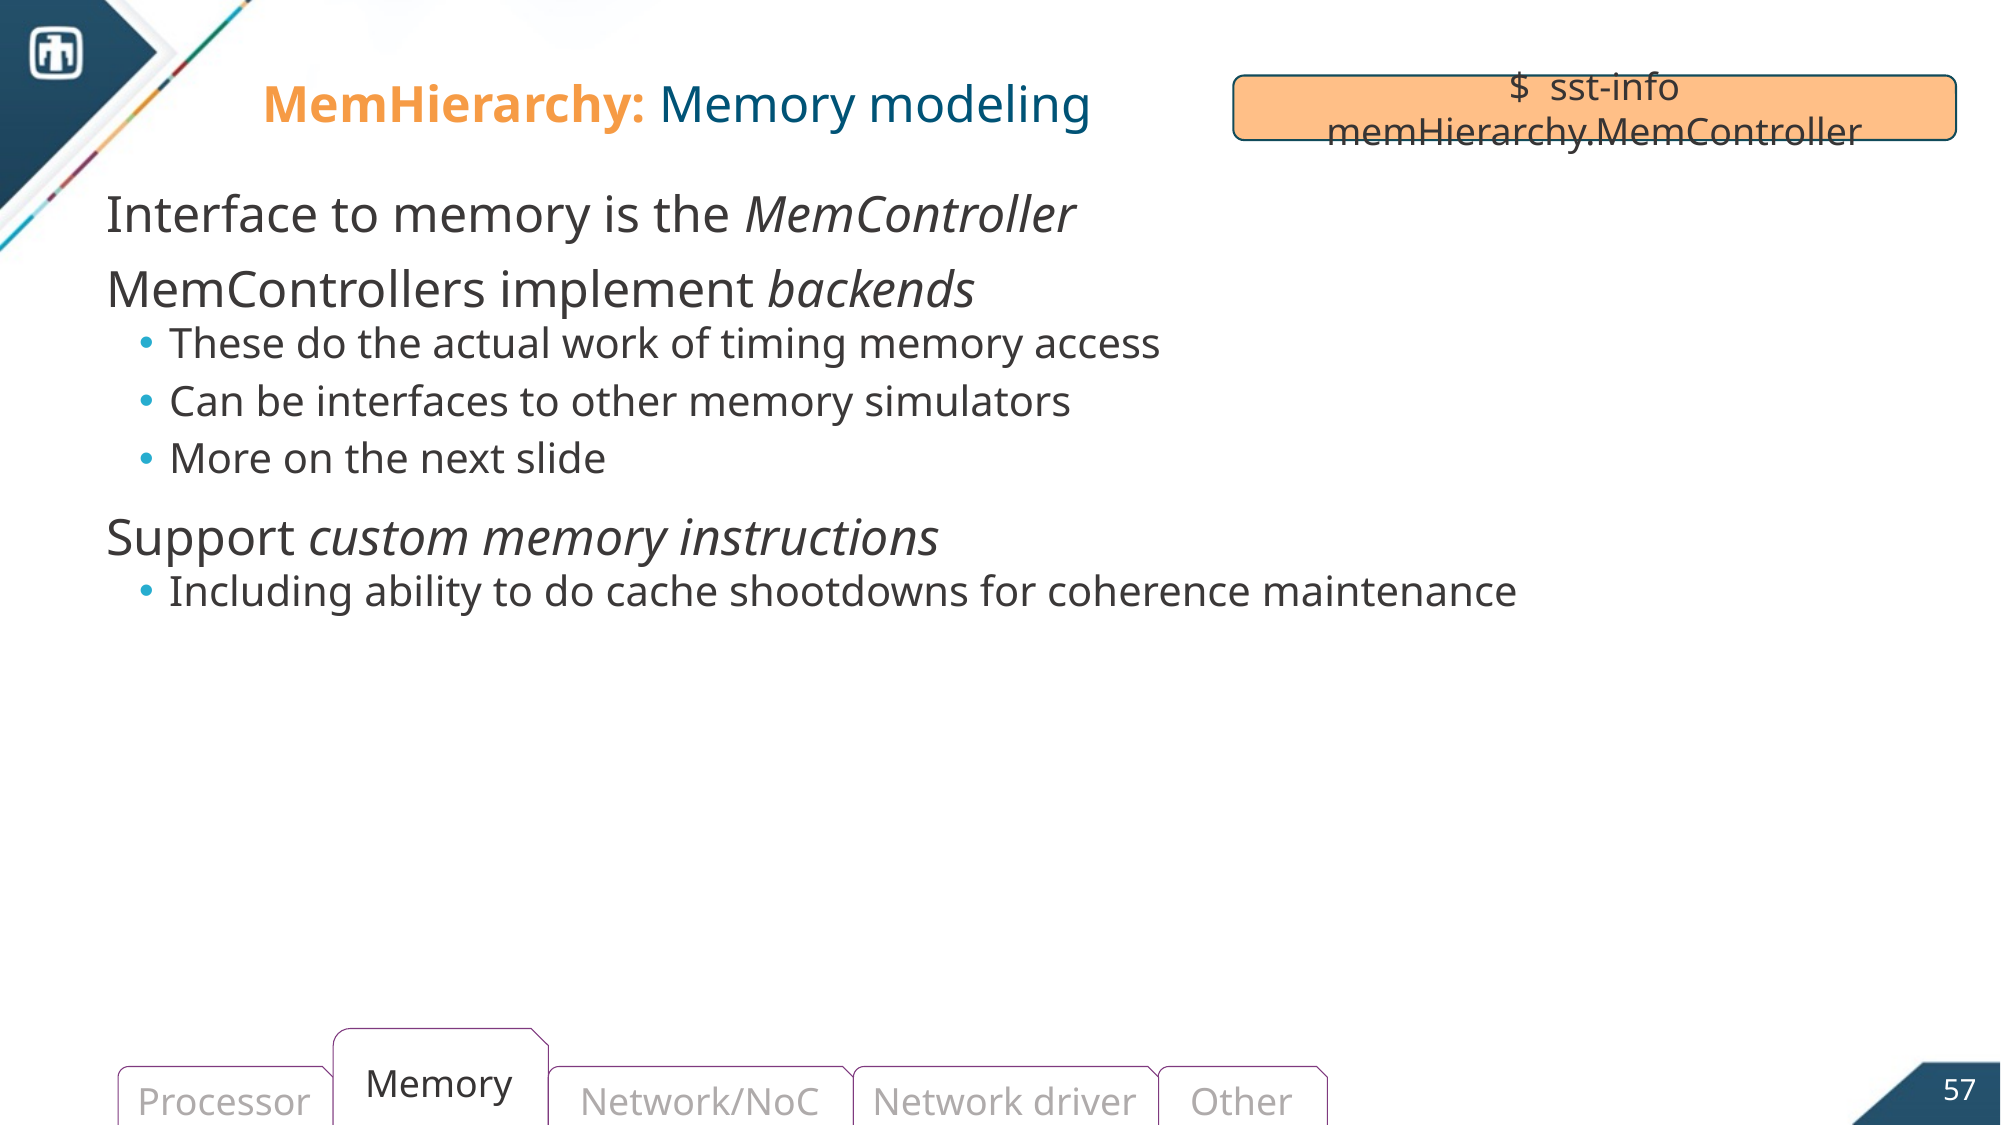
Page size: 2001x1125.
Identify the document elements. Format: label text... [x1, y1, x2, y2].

picture [0, 0, 2001, 1125]
text_box Network/NoC [547, 1065, 853, 1125]
title MemHierarchy: Memory modeling [262, 42, 1919, 170]
slide_number 57 [1919, 1061, 2000, 1122]
text_box Other [1158, 1065, 1328, 1125]
text_box Memory [332, 1027, 549, 1125]
text_box $ sst-info memHierarchy.MemController [1232, 74, 1958, 142]
text_box Processor [117, 1065, 332, 1125]
text_box Network driver [852, 1065, 1160, 1125]
list Interface to memory is the MemController MemControllers implement backends These do the actual work of timing memory access Can be interfaces to other memory simulators More on the next slide Support custom memory instructions Including ability to do cache shootdowns for coherence maintenance [106, 182, 1919, 988]
